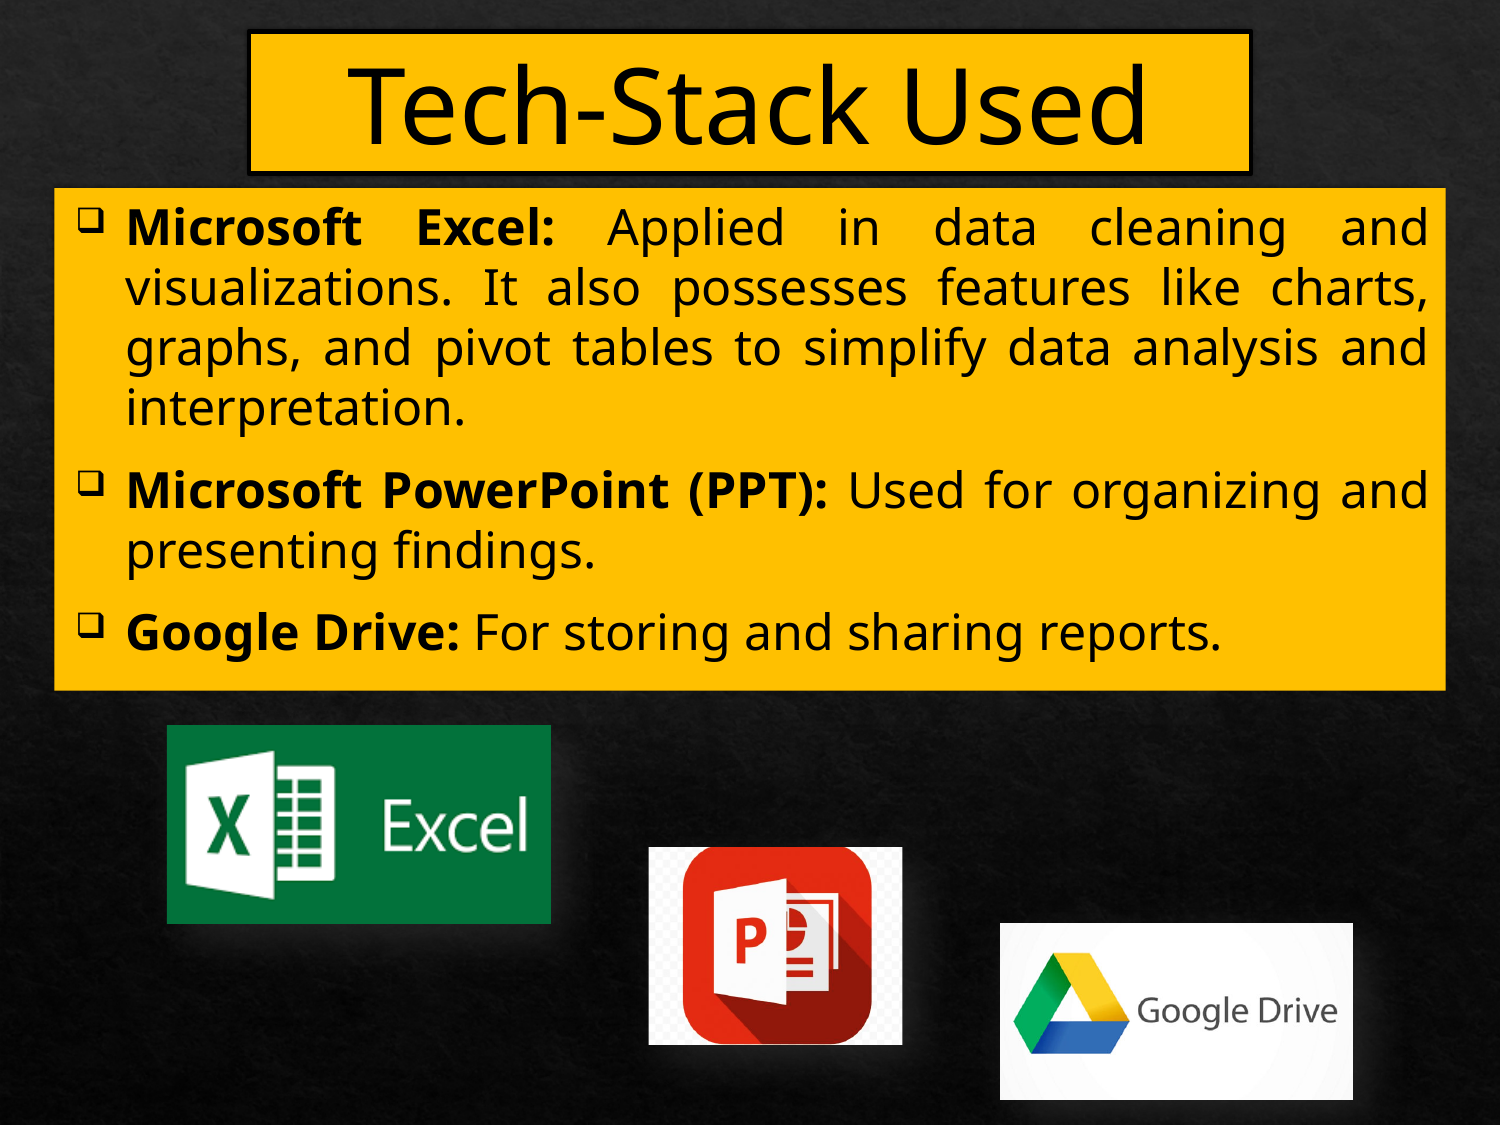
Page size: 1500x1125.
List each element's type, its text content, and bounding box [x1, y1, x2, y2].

picture [648, 846, 903, 1045]
picture [166, 725, 552, 924]
title Tech-Stack Used [248, 31, 1252, 174]
list Microsoft Excel: Applied in data cleaning and visualizations. It also possesses features like charts, graphs, and pivot tables to simplify data analysis and interpretation. Microsoft PowerPoint (PPT): Used for organizing and presenting findings. Google Drive: For storing and sharing reports. [54, 188, 1446, 691]
picture [999, 922, 1354, 1100]
